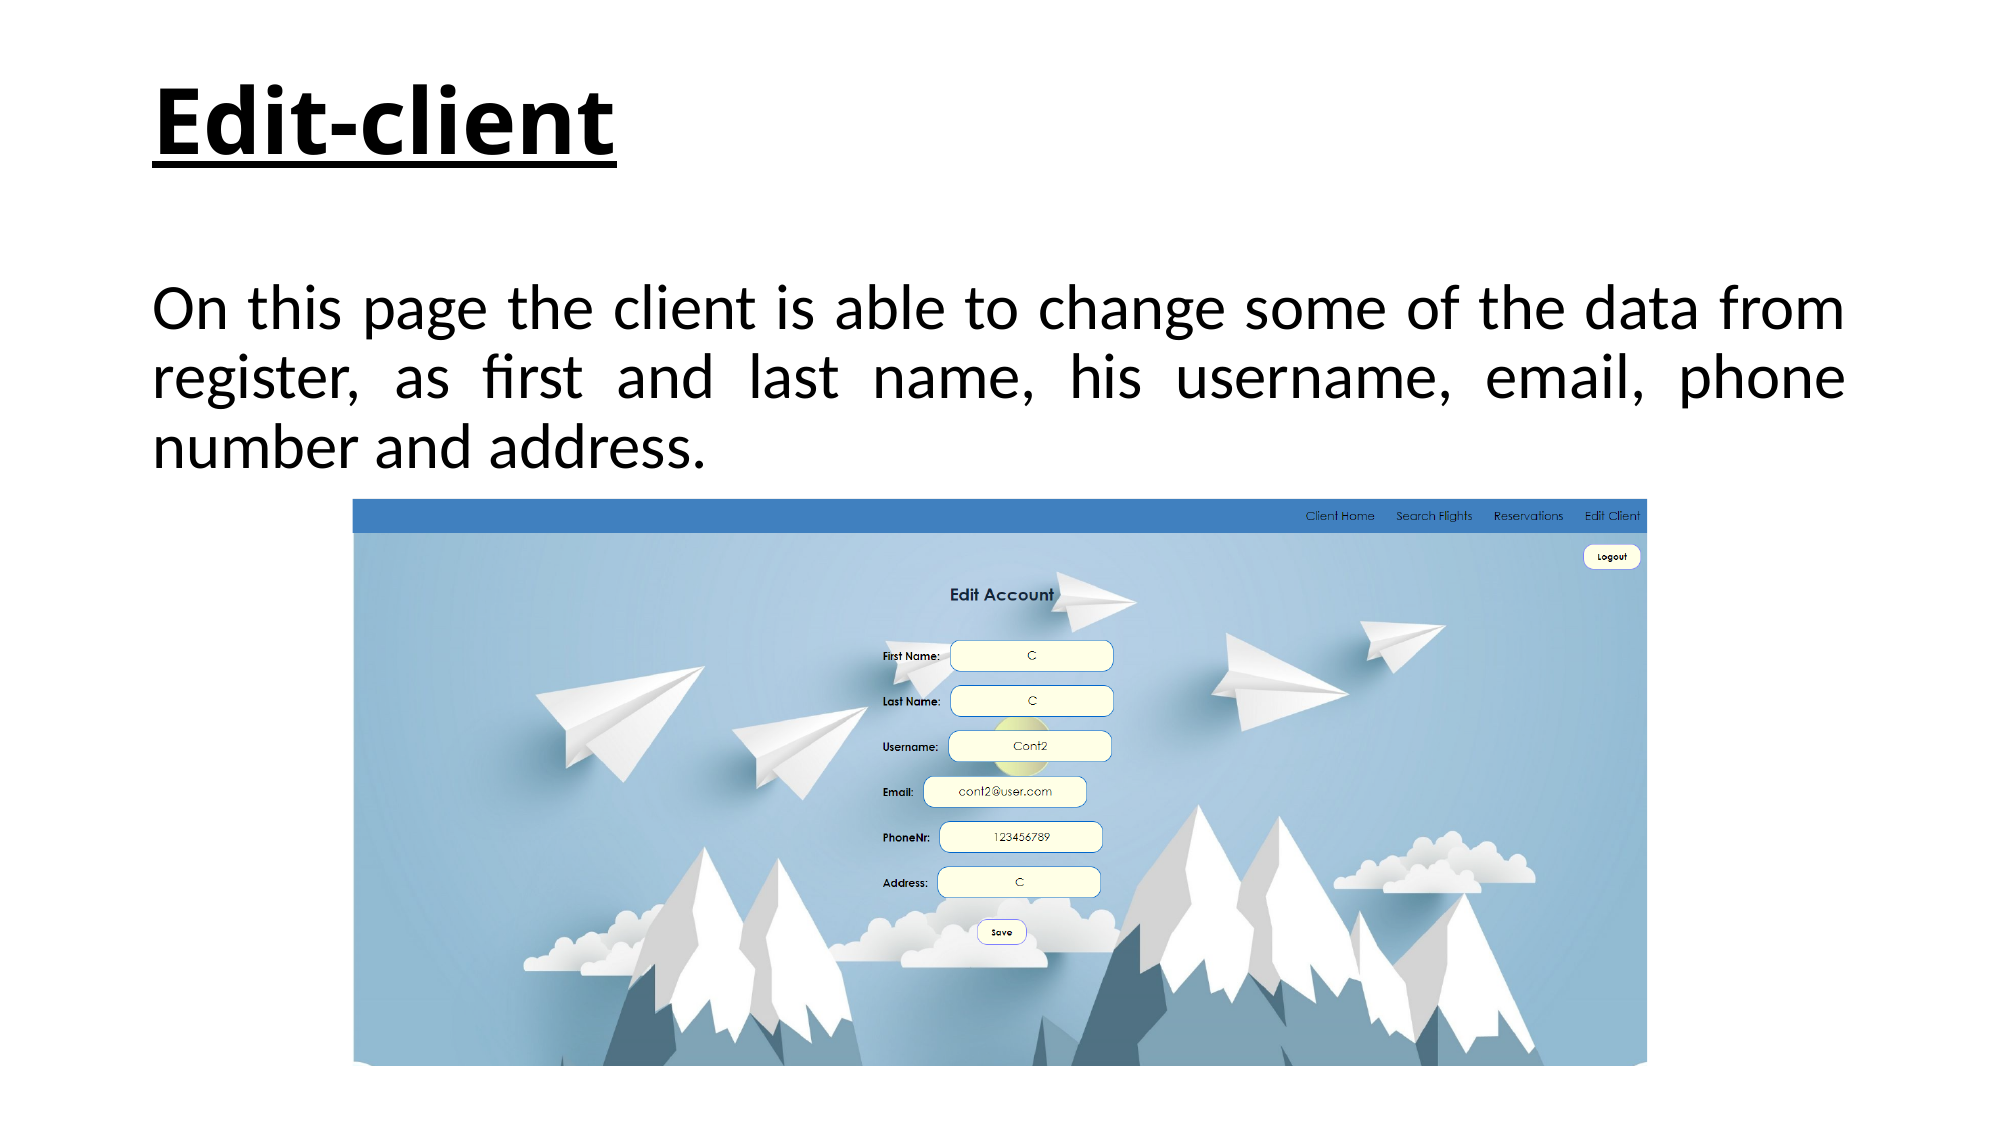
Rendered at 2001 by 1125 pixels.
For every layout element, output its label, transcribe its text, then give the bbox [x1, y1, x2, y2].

title Edit-client On this page the client is able to change some of the data from register, as first and last name, his username, email, phone number and address. [137, 59, 1863, 498]
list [352, 497, 1648, 1066]
